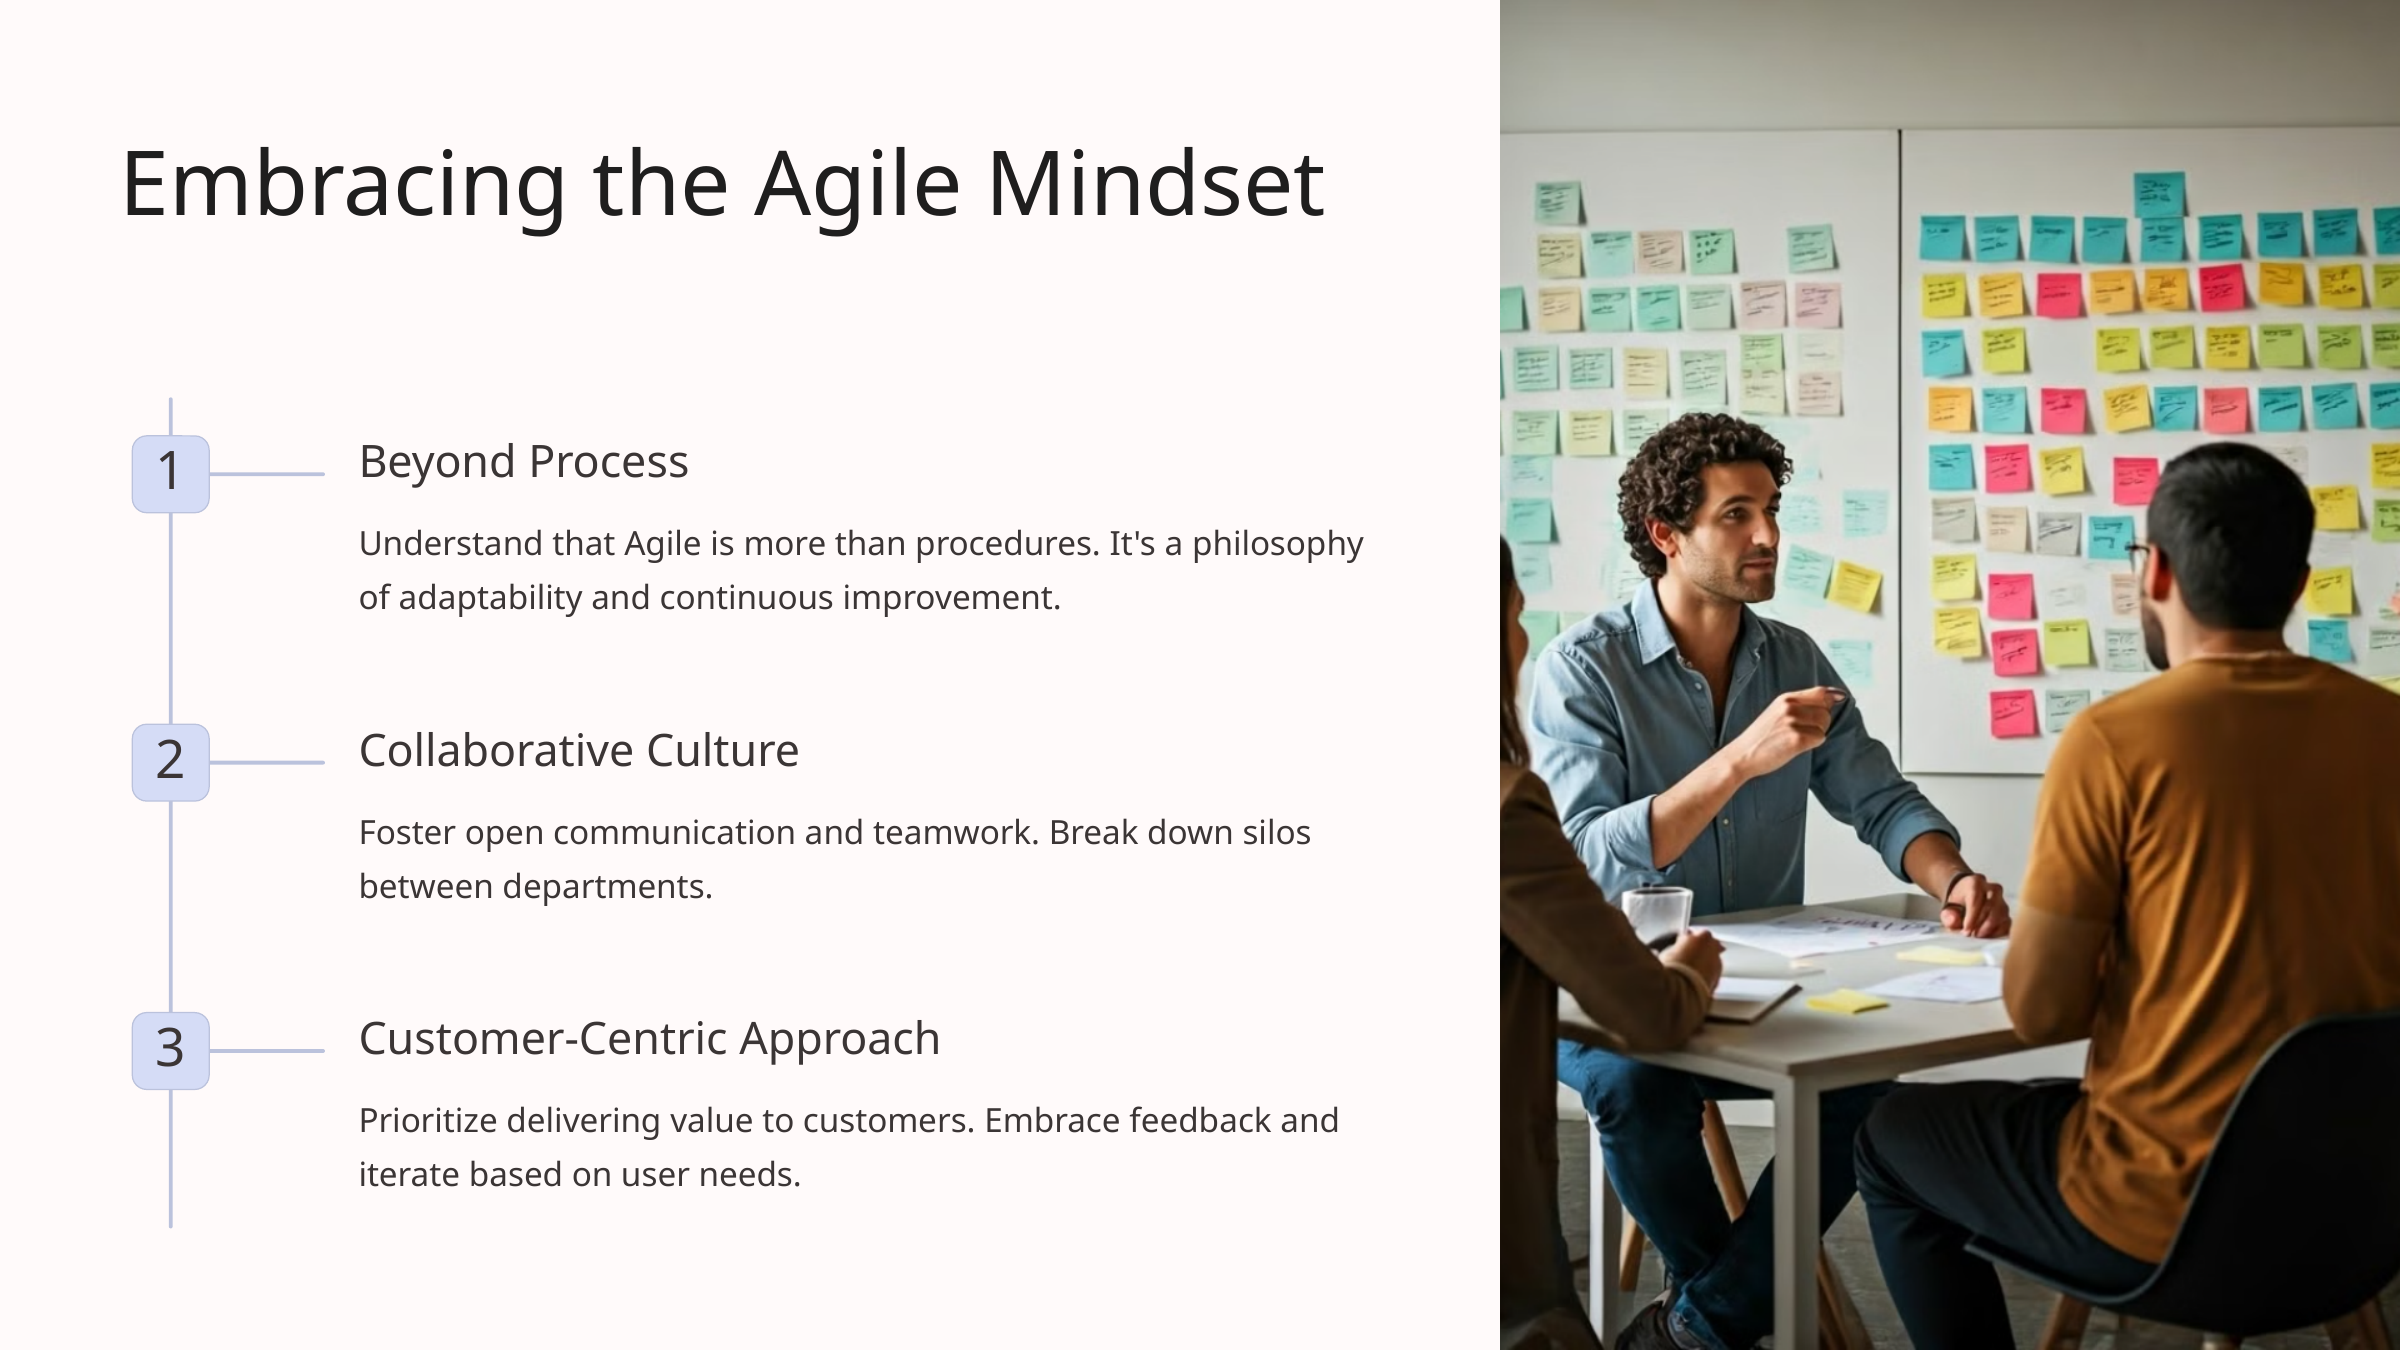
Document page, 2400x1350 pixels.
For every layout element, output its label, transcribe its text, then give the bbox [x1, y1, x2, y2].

text_box 3 [154, 1024, 187, 1078]
text_box Embracing the Agile Mindset [119, 121, 1381, 347]
text_box [210, 472, 325, 477]
text_box Foster open communication and teamwork. Break down silos between departments. [358, 796, 1381, 906]
picture [1499, 0, 2400, 1350]
text_box [210, 760, 325, 765]
text_box [132, 724, 210, 802]
text_box Collaborative Culture [358, 720, 842, 777]
text_box [168, 1090, 173, 1229]
text_box Beyond Process [358, 431, 808, 488]
text_box [168, 802, 173, 1012]
text_box [168, 513, 173, 724]
text_box [132, 1012, 210, 1090]
text_box [132, 435, 210, 513]
text_box Understand that Agile is more than procedures. It's a philosophy of adaptability and continuous improvement. [358, 508, 1381, 618]
text_box Prioritize delivering value to customers. Embrace feedback and iterate based on user needs. [358, 1085, 1381, 1195]
text_box 2 [154, 735, 187, 790]
text_box [168, 397, 173, 435]
text_box [210, 1049, 325, 1053]
text_box Customer-Centric Approach [358, 1008, 1000, 1065]
text_box 1 [160, 447, 182, 502]
